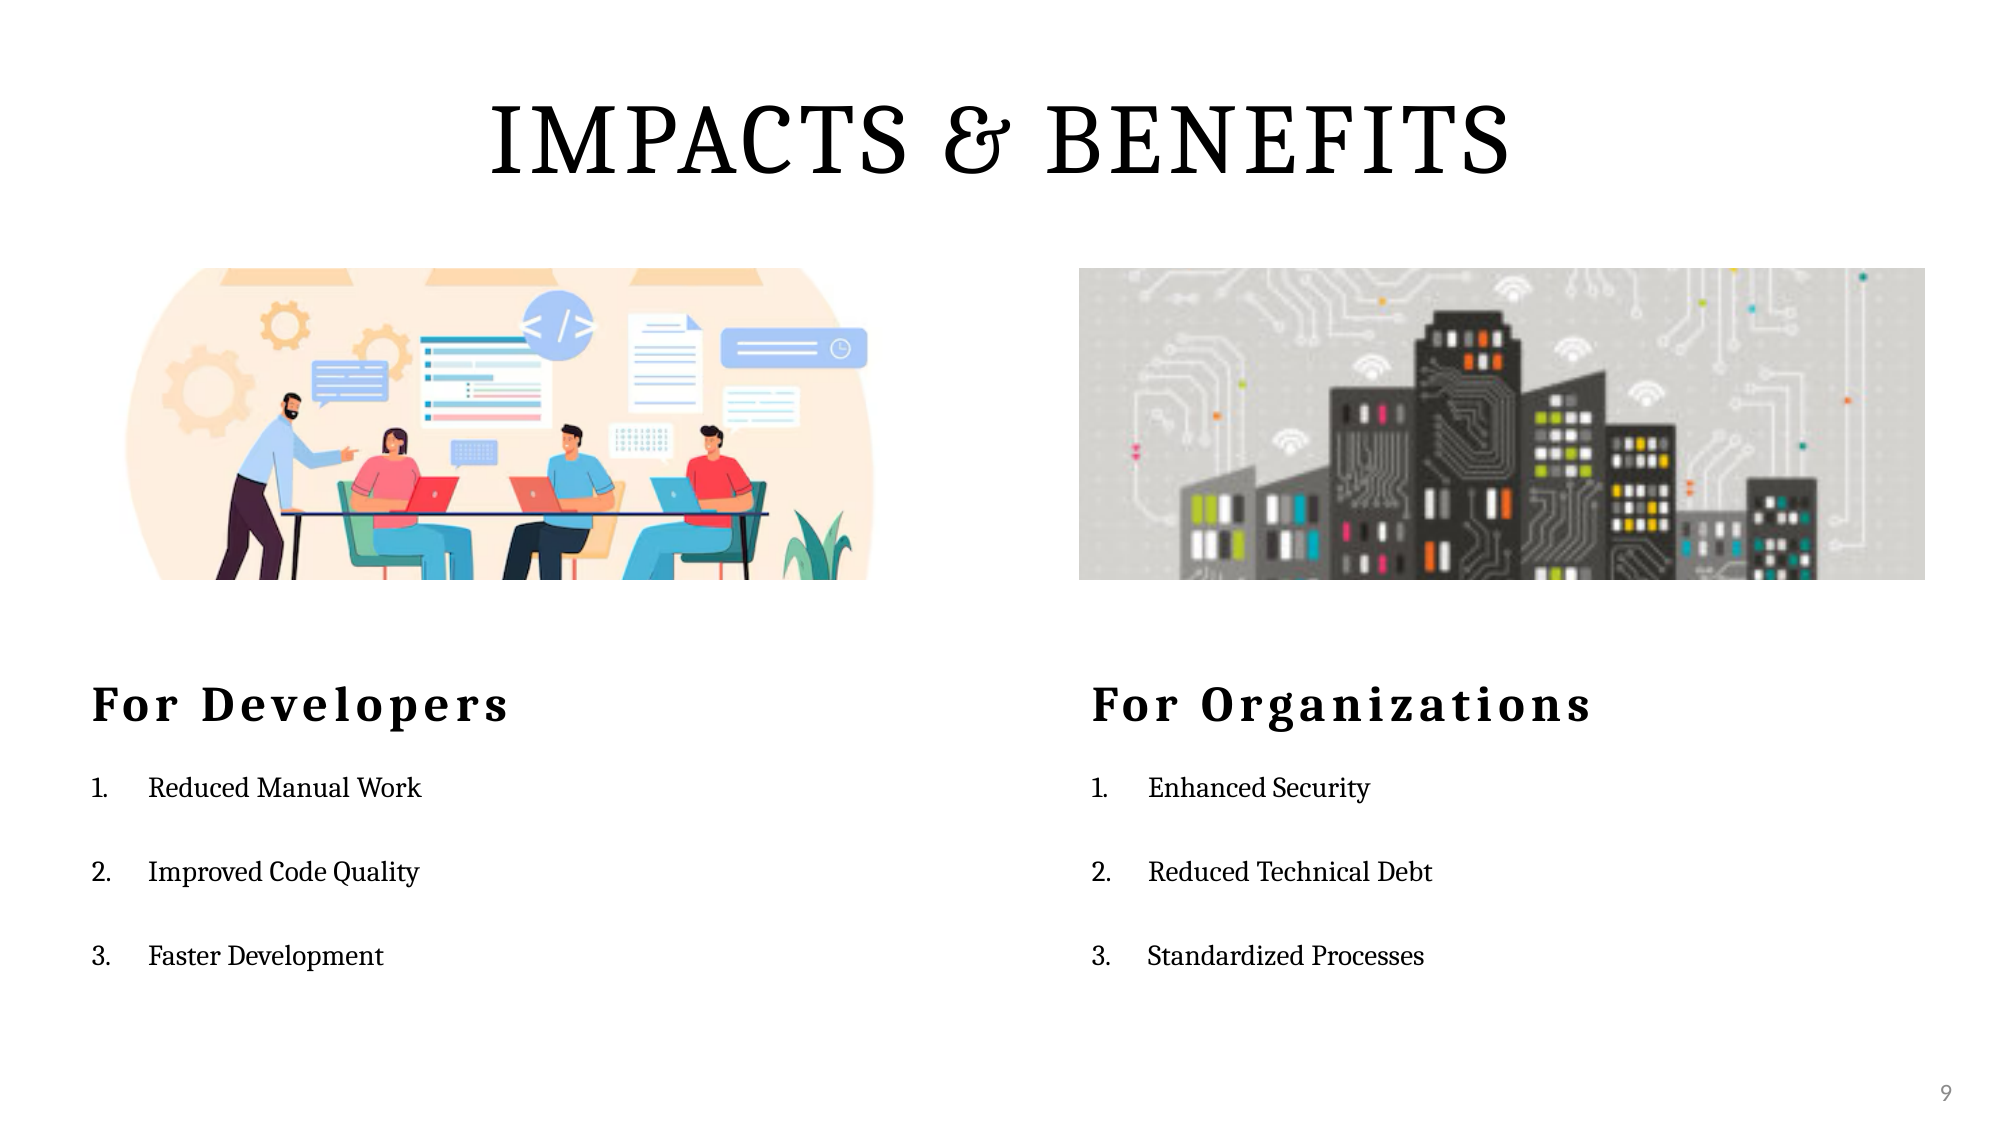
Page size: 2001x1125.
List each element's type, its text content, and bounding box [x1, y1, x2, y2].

title Impacts & benefits [97, 0, 1903, 267]
list For Organizations [1076, 633, 1928, 715]
list Reduced Manual Work Improved Code Quality Faster Development [76, 743, 923, 1078]
picture [77, 268, 923, 580]
list Enhanced Security Reduced Technical Debt Standardized Processes [1076, 743, 1928, 1078]
picture [1079, 268, 1925, 580]
slide_number 9 [1894, 1061, 1968, 1121]
list For Developers [76, 633, 923, 715]
